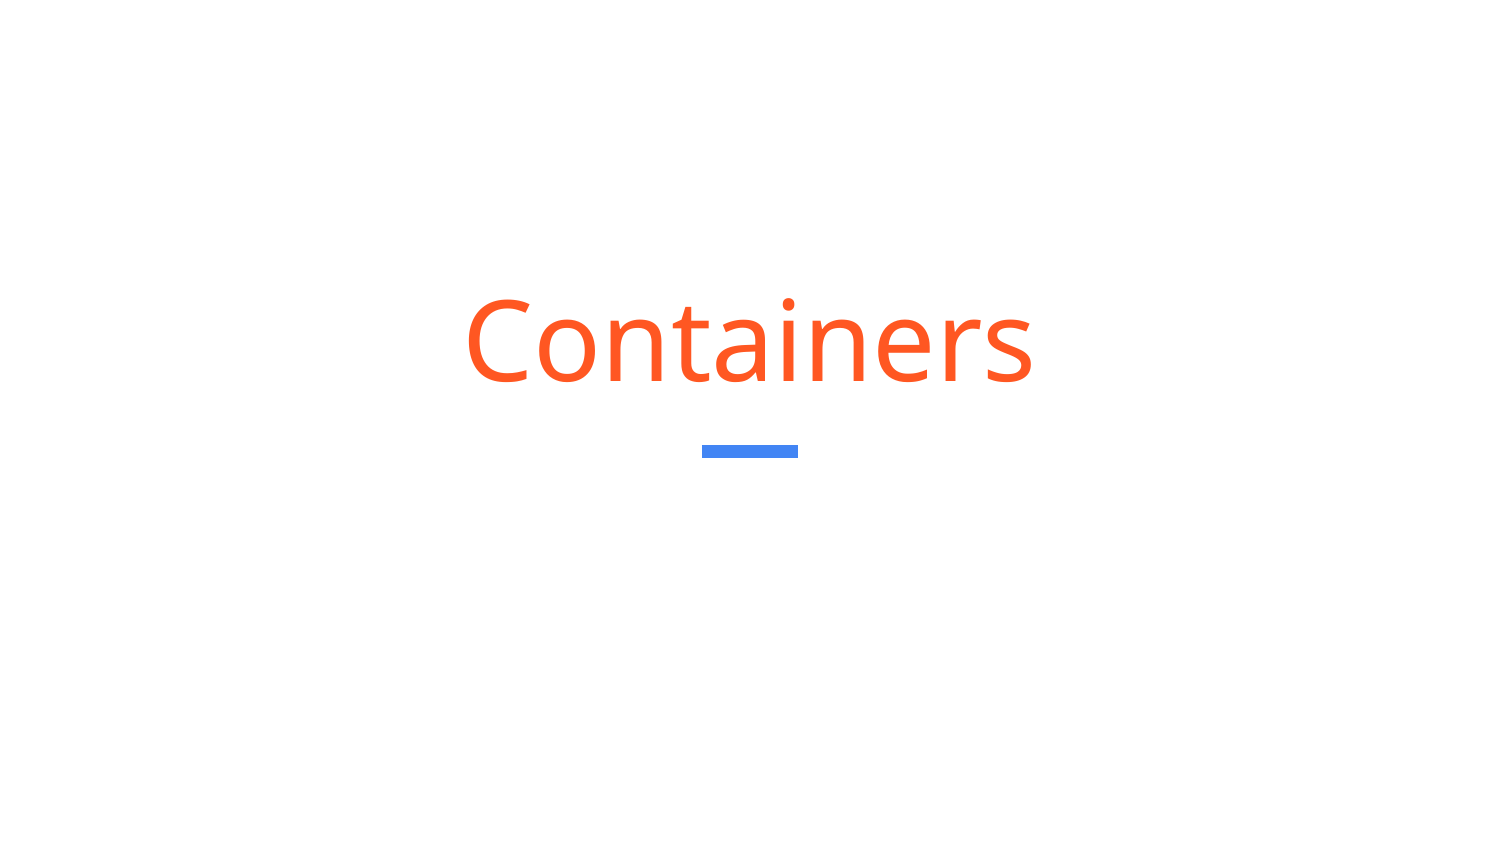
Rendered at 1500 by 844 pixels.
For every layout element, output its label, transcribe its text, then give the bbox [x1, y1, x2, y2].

title Containers [51, 97, 1449, 419]
